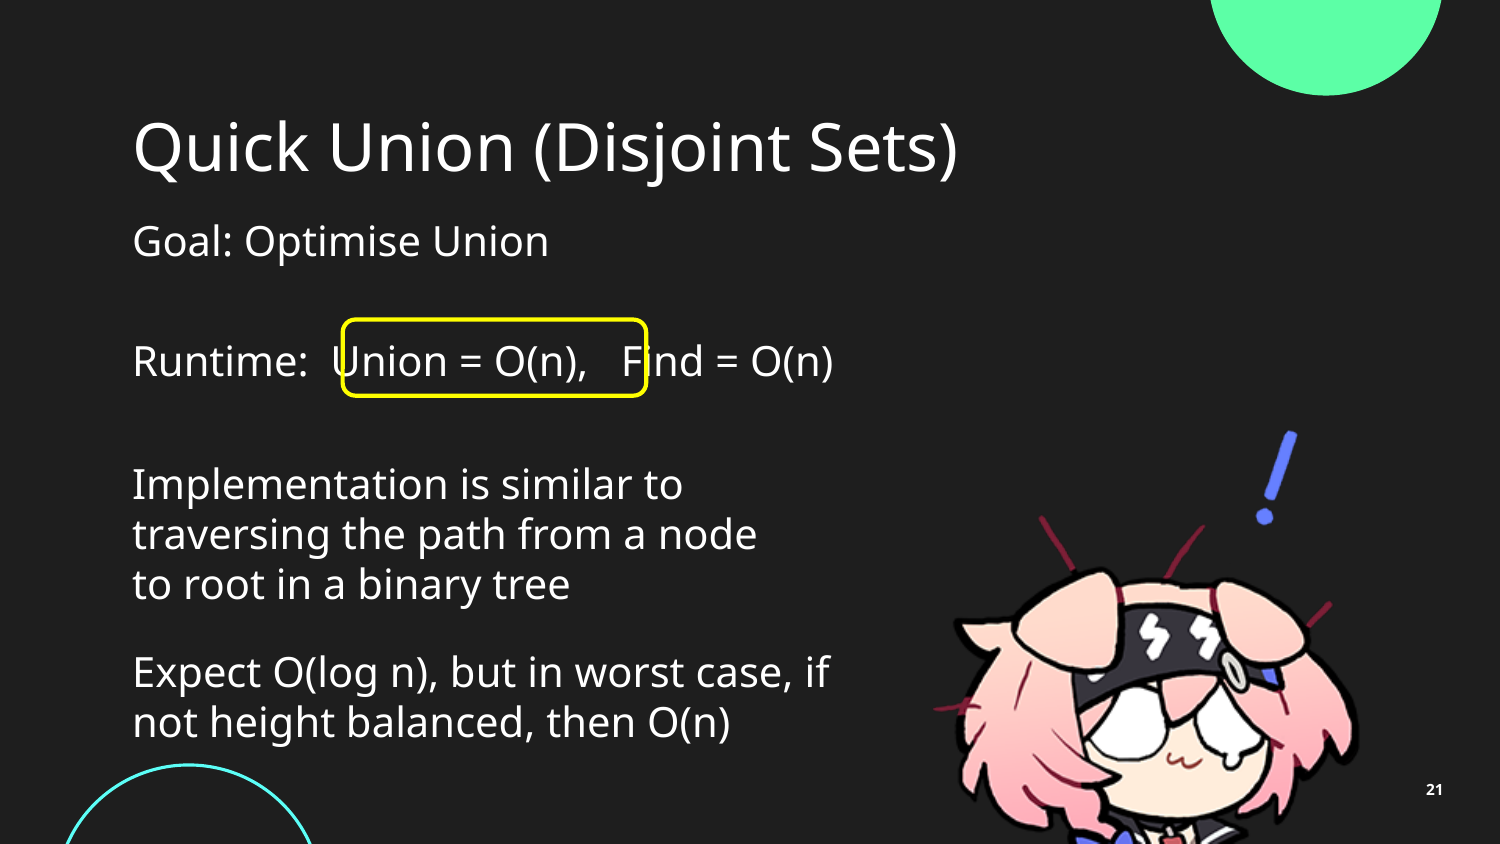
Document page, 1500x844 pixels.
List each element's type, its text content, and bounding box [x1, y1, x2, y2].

text_box Runtime: Union = O(n), Find = O(n) [117, 319, 347, 396]
text_box Implementation is similar to traversing the path from a node to root in a binary tree [117, 442, 815, 519]
title Quick Union (Disjoint Sets) [117, 106, 1383, 183]
text_box Runtime: Union = O(n), Find = O(n) [642, 319, 1383, 396]
text_box [340, 317, 649, 398]
picture [932, 407, 1374, 844]
slide_number 21 [1389, 764, 1480, 816]
text_box Expect O(log n), but in worst case, if not height balanced, then O(n) [117, 630, 904, 707]
text_box Goal: Optimise Union [117, 199, 1383, 276]
